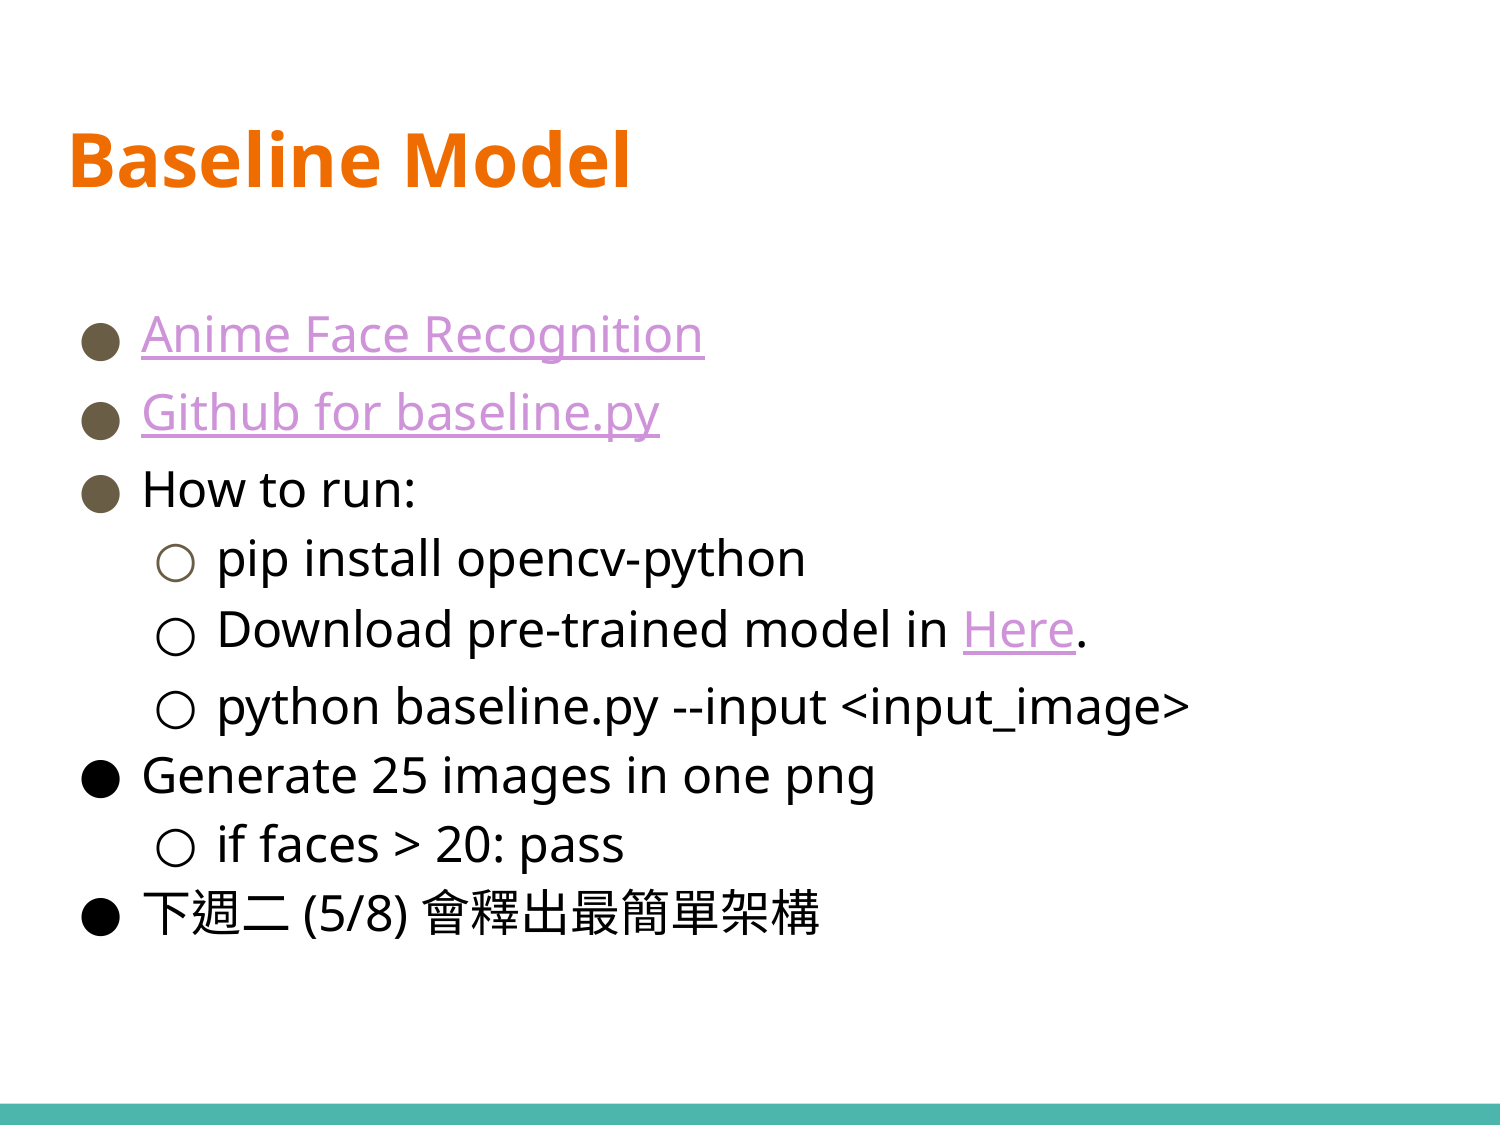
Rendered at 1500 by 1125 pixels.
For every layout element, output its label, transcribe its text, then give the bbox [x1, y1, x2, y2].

title Baseline Model [51, 97, 1449, 252]
list Anime Face Recognition Github for baseline.py How to run: pip install opencv-python Download pre-trained model in Here. python baseline.py --input <input_image> Generate 25 images in one png if faces > 20: pass 下週二(5/8)會釋出最簡單架構 [51, 276, 1449, 1000]
